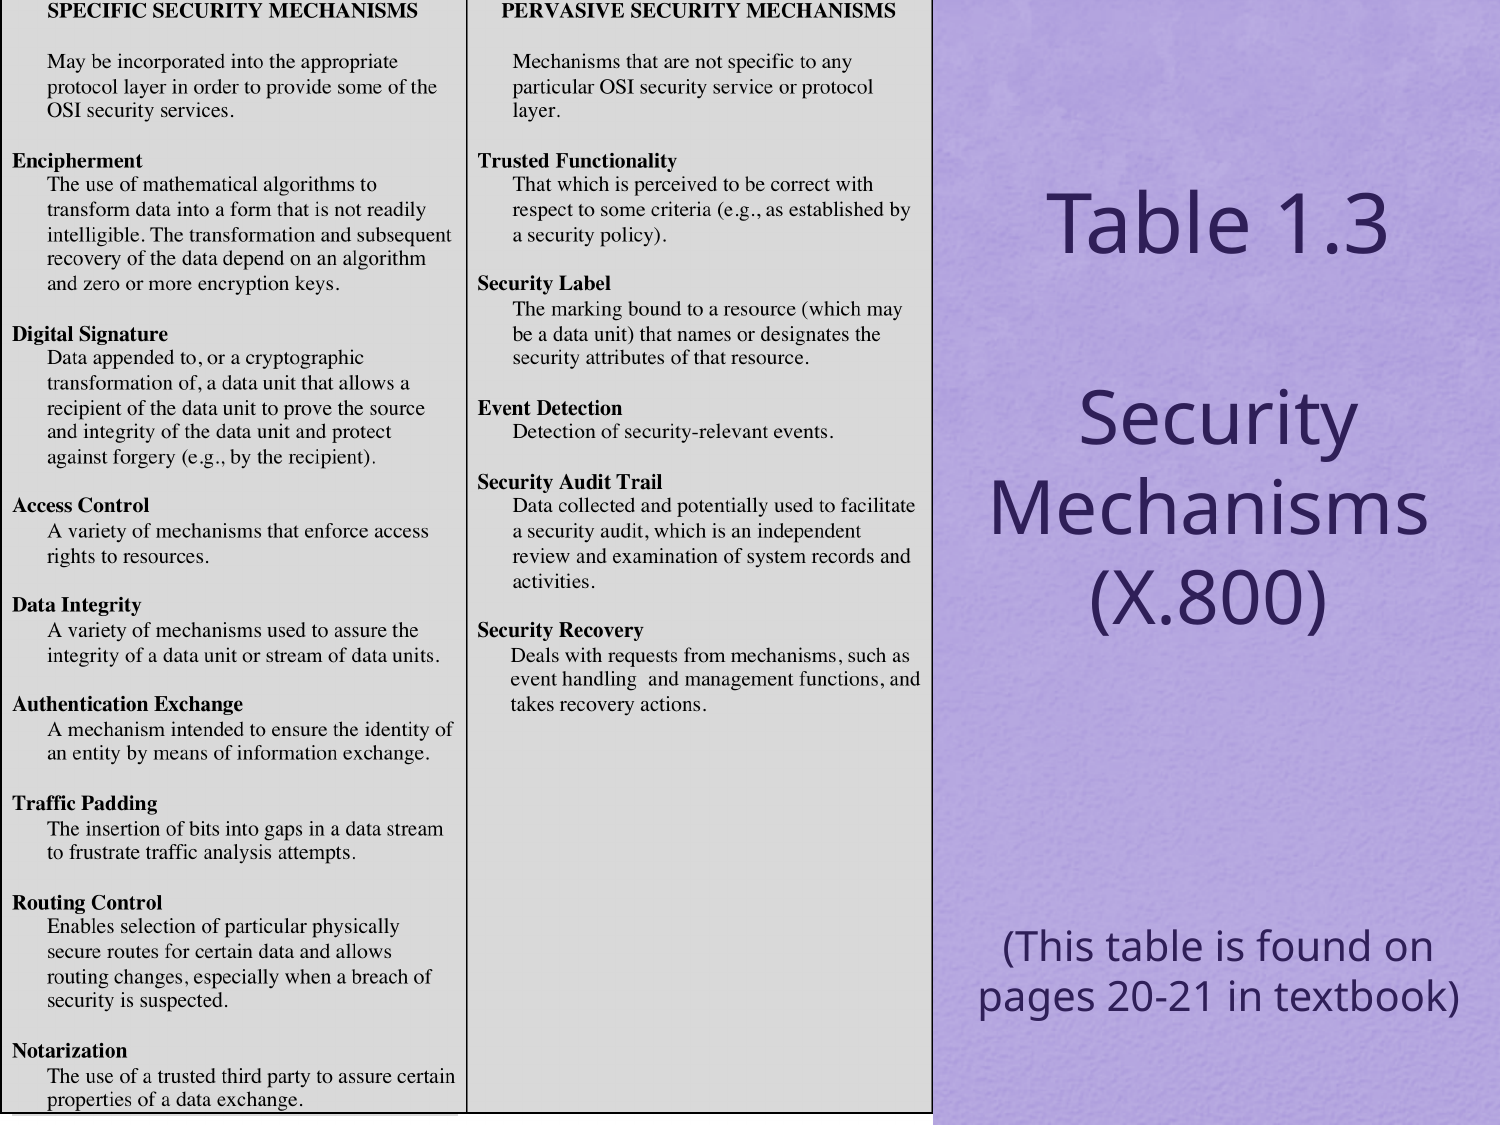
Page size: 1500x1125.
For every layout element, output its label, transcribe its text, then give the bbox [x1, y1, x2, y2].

text_box Table 1.3 Security Mechanisms (X.800) (This table is found on pages 20-21 in textbook) [962, 162, 1475, 1028]
picture [0, 0, 936, 1125]
